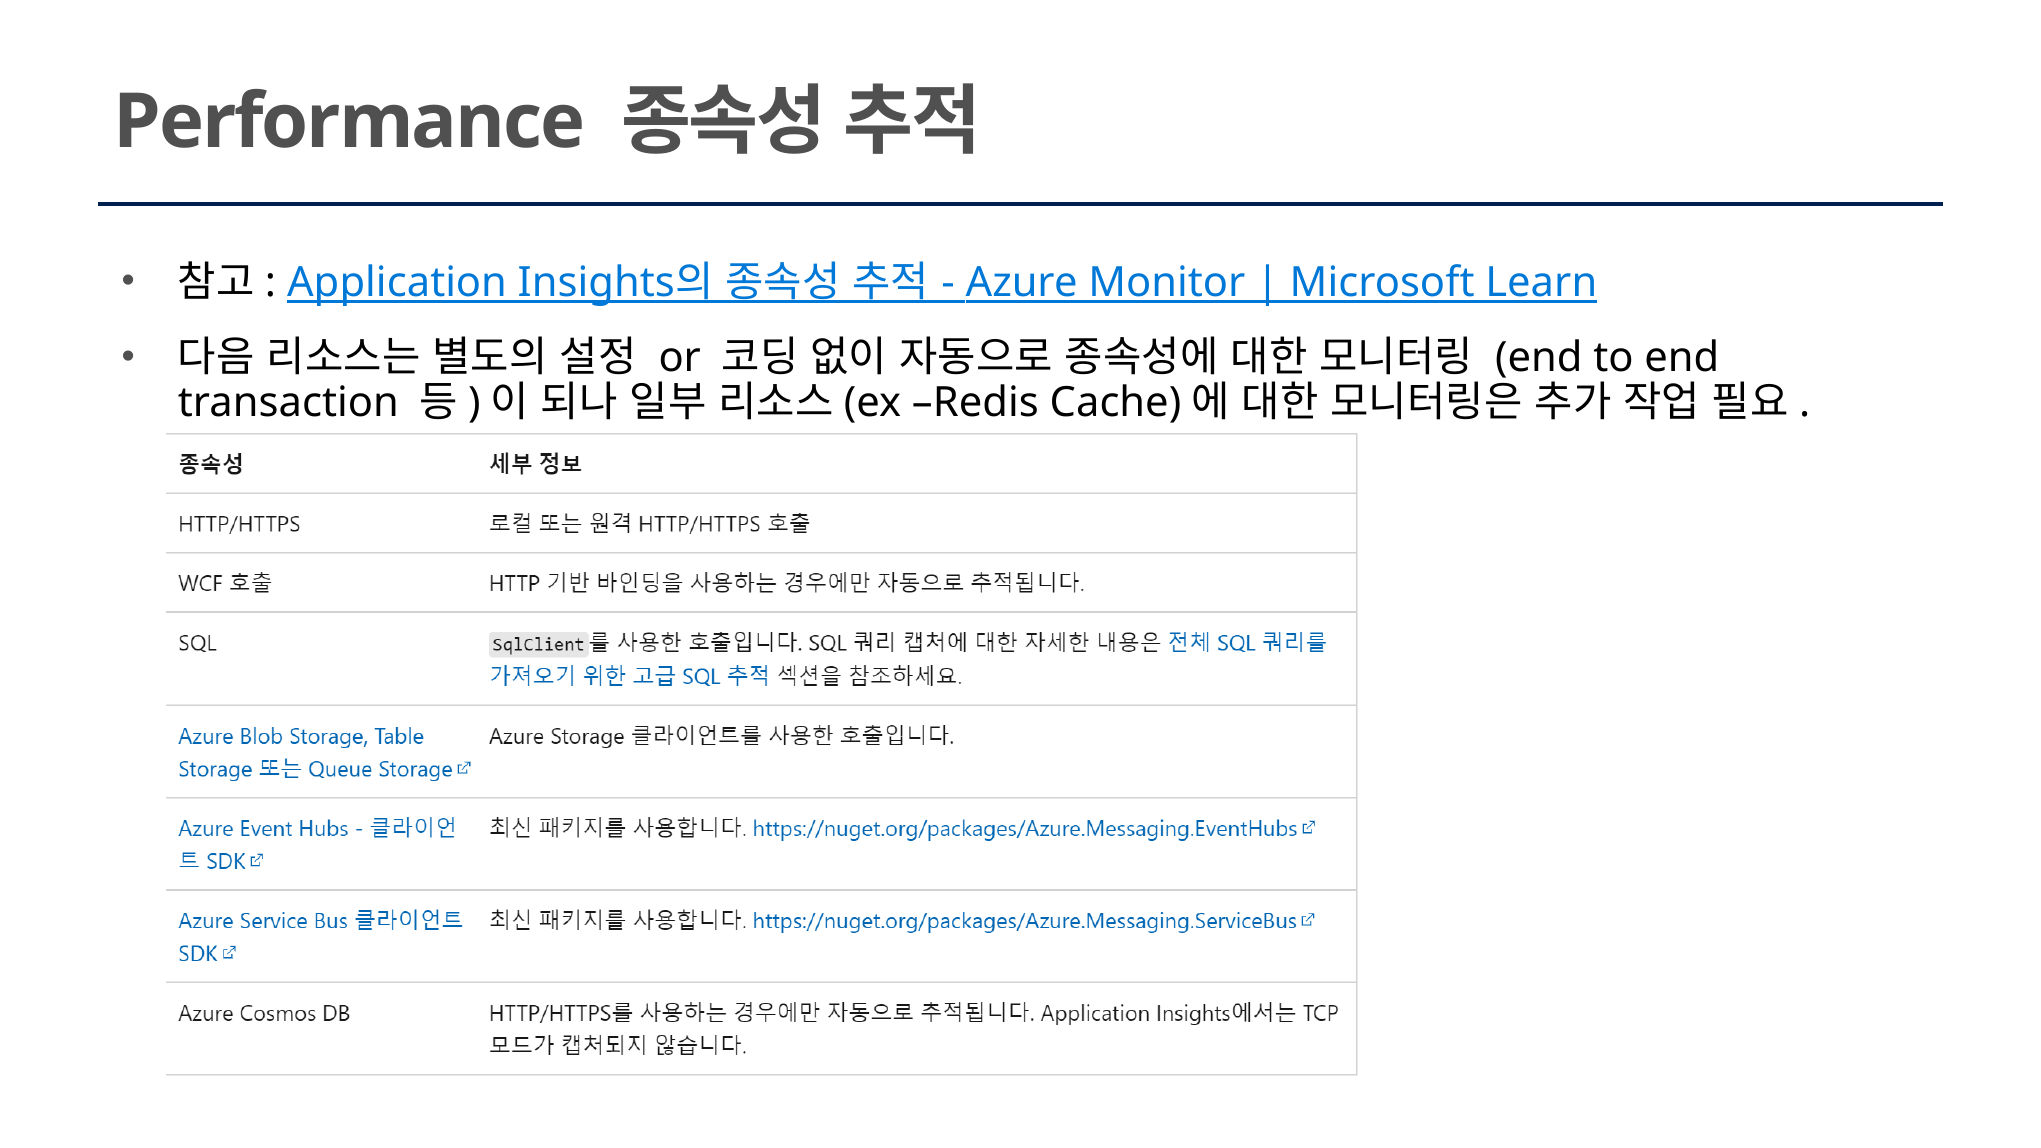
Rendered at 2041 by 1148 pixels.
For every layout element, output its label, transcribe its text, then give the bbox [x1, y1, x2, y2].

picture [166, 431, 1358, 1080]
title Performance 종속성 추적 [98, 76, 1943, 170]
list 참고: Application Insights의 종속성 추적 - Azure Monitor | Microsoft Learn 다음 리소스는 별도의 설정 or 코딩 없이 자동으로 종속성에 대한 모니터링 (end to end transaction 등)이 되나 일부 리소스(ex –Redis Cache)에 대한 모니터링은 추가 작업 필요. [97, 240, 1943, 921]
